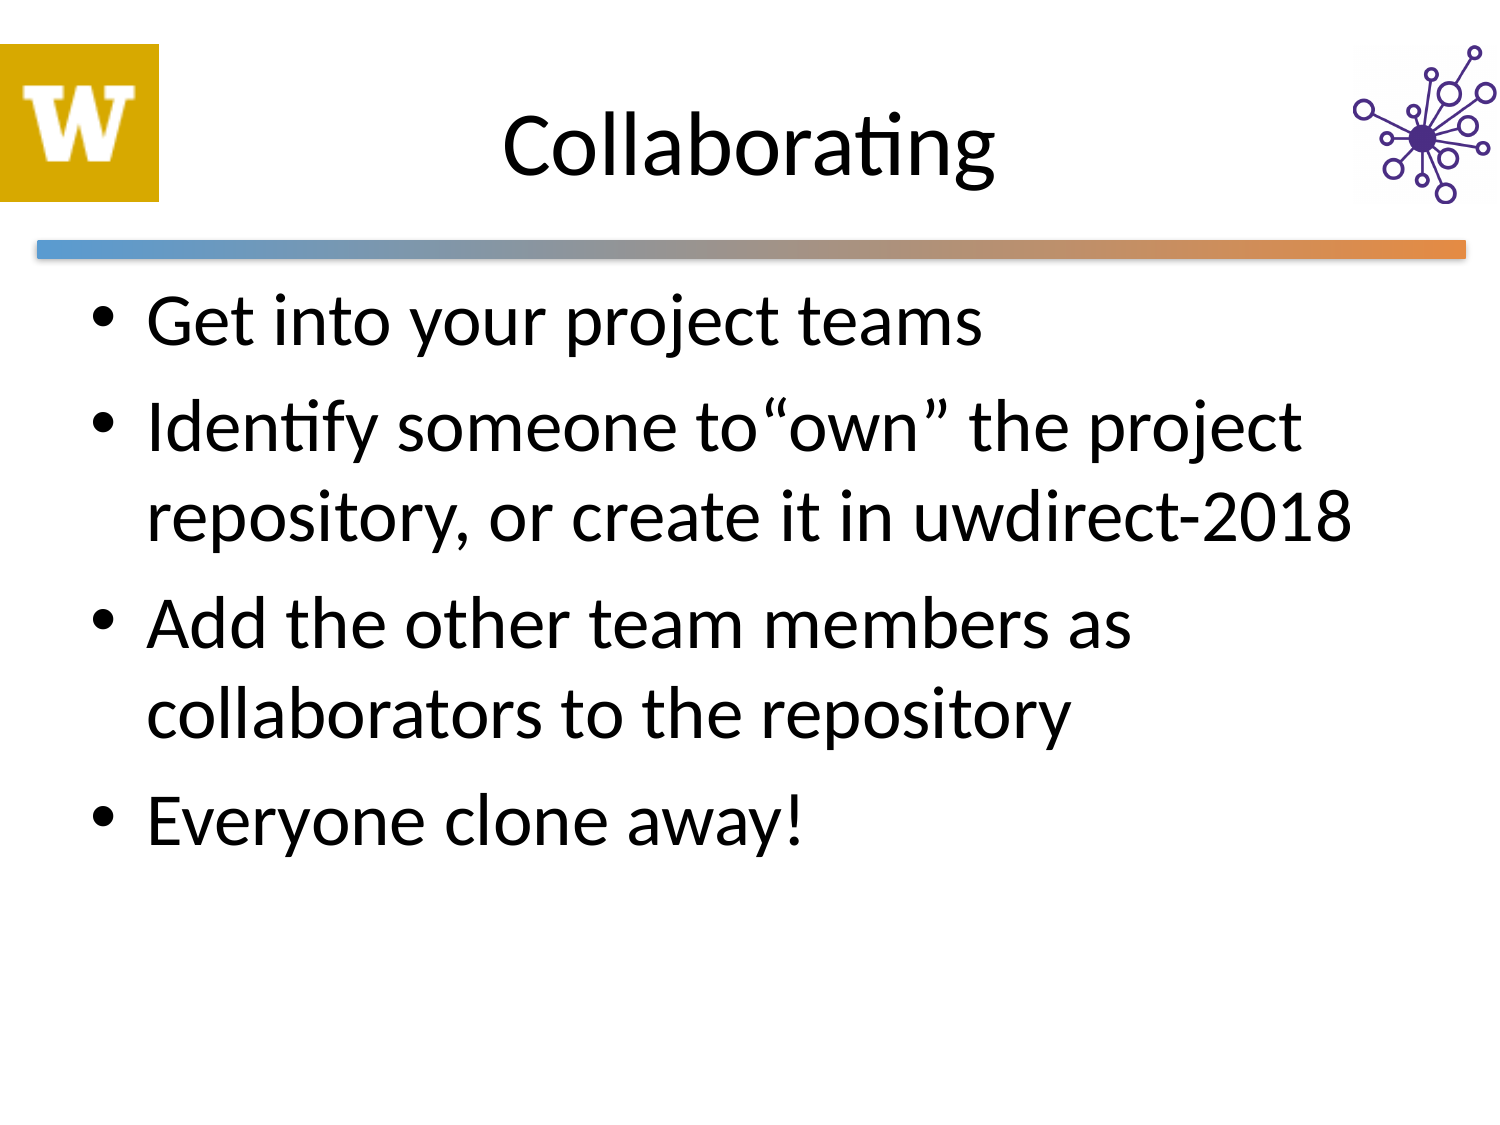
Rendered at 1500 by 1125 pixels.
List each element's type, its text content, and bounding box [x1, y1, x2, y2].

picture [0, 44, 159, 202]
list Get into your project teams Identify someone to“own” the project repository, or create it in uwdirect-2018 Add the other team members as collaborators to the repository Everyone clone away! [75, 262, 1425, 1093]
picture [1425, 45, 1497, 204]
title Collaborating [75, 45, 1425, 233]
